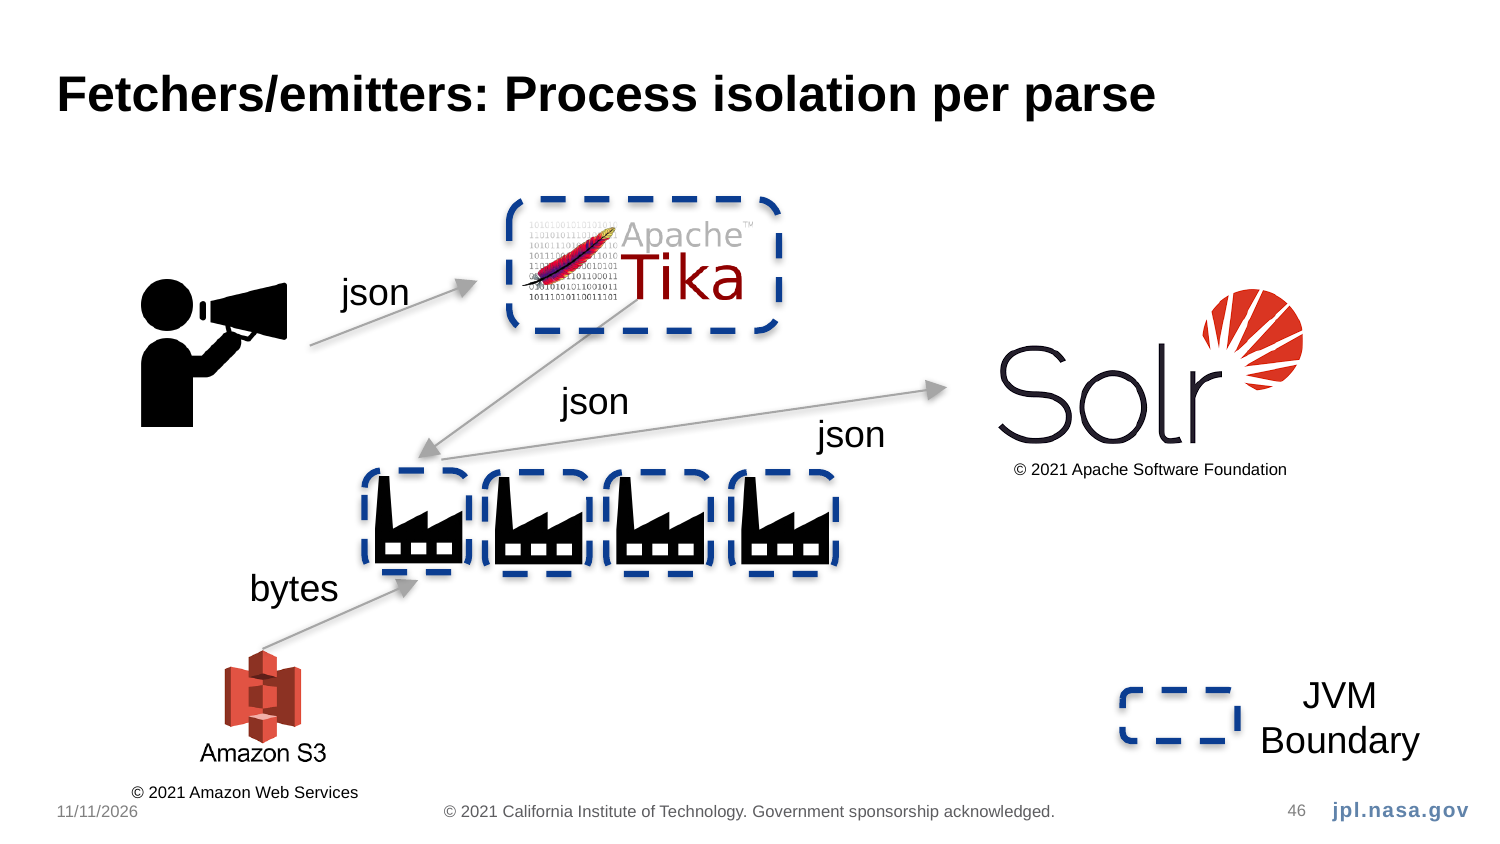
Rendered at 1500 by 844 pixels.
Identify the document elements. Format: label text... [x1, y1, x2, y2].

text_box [723, 459, 847, 583]
picture [181, 648, 344, 772]
picture [107, 248, 317, 457]
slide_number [41, 787, 275, 833]
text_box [1122, 663, 1439, 771]
title Fetchers/emitters: Process isolation per parse [41, 53, 1439, 125]
slide_number 46 [1225, 787, 1322, 833]
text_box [508, 198, 780, 331]
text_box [417, 345, 654, 456]
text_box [992, 289, 1310, 487]
text_box © 2021 Amazon Web Services [113, 774, 378, 810]
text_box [234, 556, 419, 650]
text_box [598, 459, 722, 583]
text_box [440, 386, 948, 460]
footer © 2021 California Institute of Technology. Government sponsorship acknowledged. [275, 787, 1225, 833]
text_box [356, 457, 480, 581]
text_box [309, 259, 478, 346]
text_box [477, 459, 597, 583]
